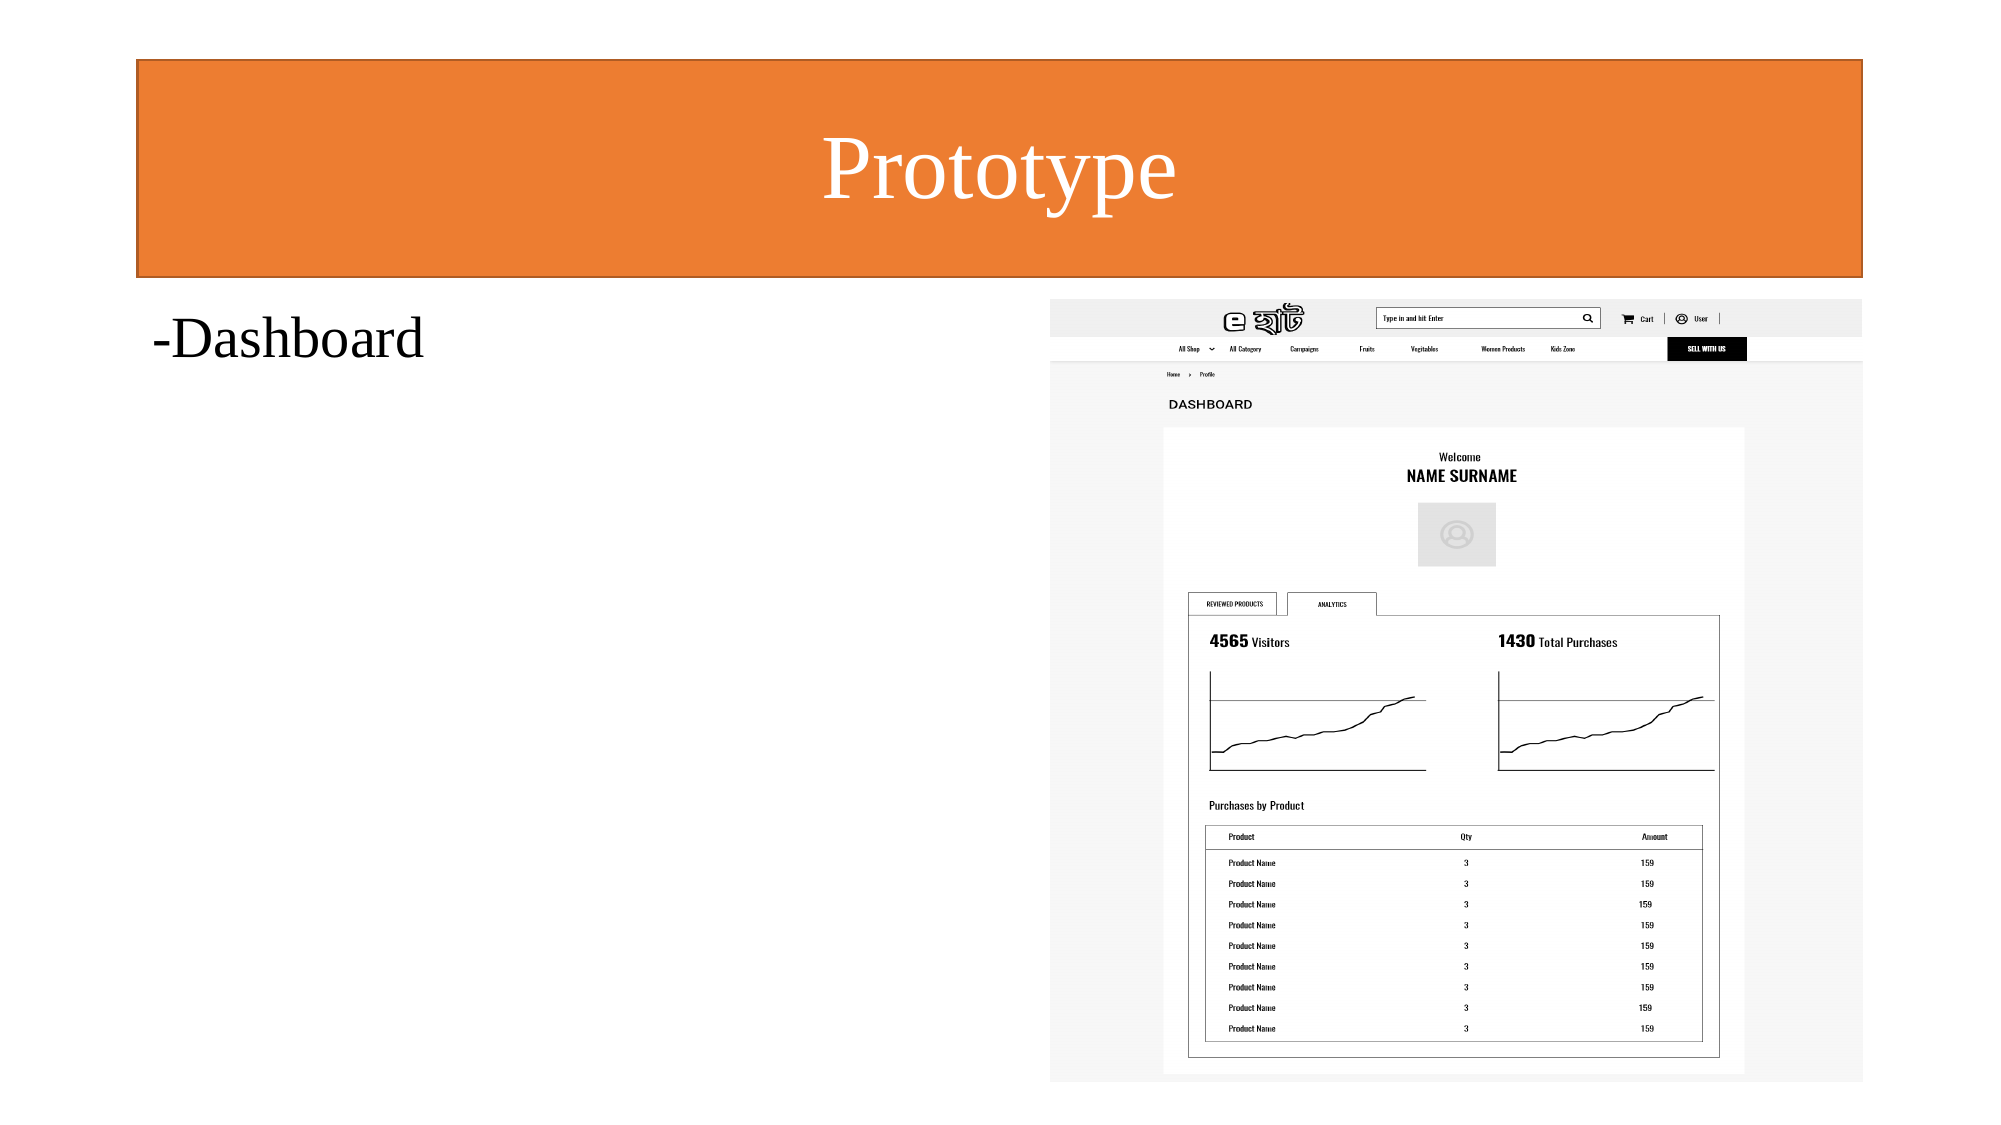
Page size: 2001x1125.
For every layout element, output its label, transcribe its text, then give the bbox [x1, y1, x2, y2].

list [1050, 299, 1863, 1082]
list -Dashboard [137, 299, 988, 1014]
title Prototype [136, 59, 1863, 278]
